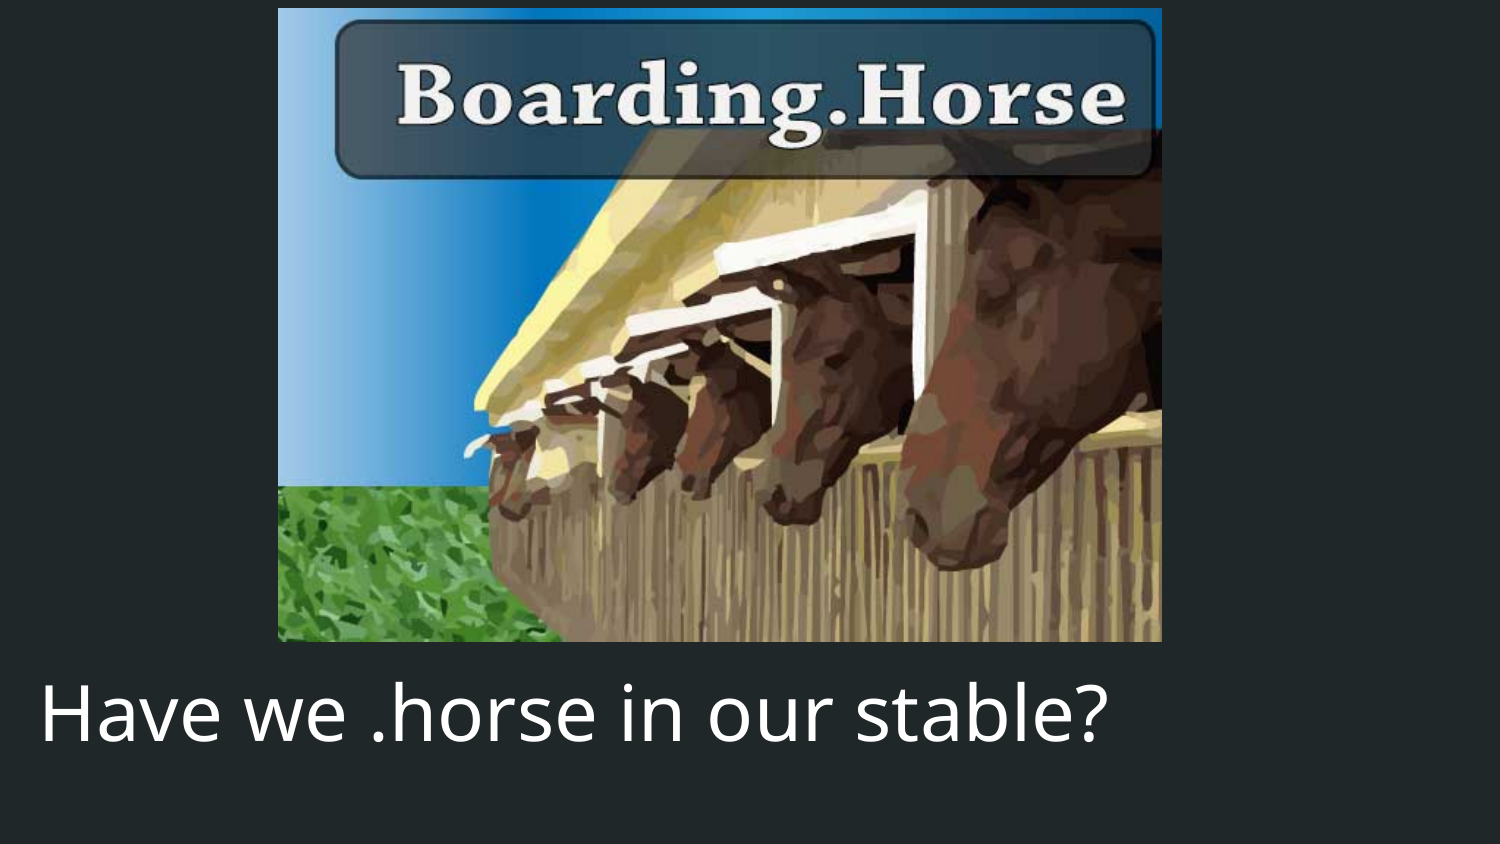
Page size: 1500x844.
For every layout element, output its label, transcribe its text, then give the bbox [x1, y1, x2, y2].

picture [277, 8, 1162, 643]
title Have we .horse in our stable? [23, 641, 1417, 780]
